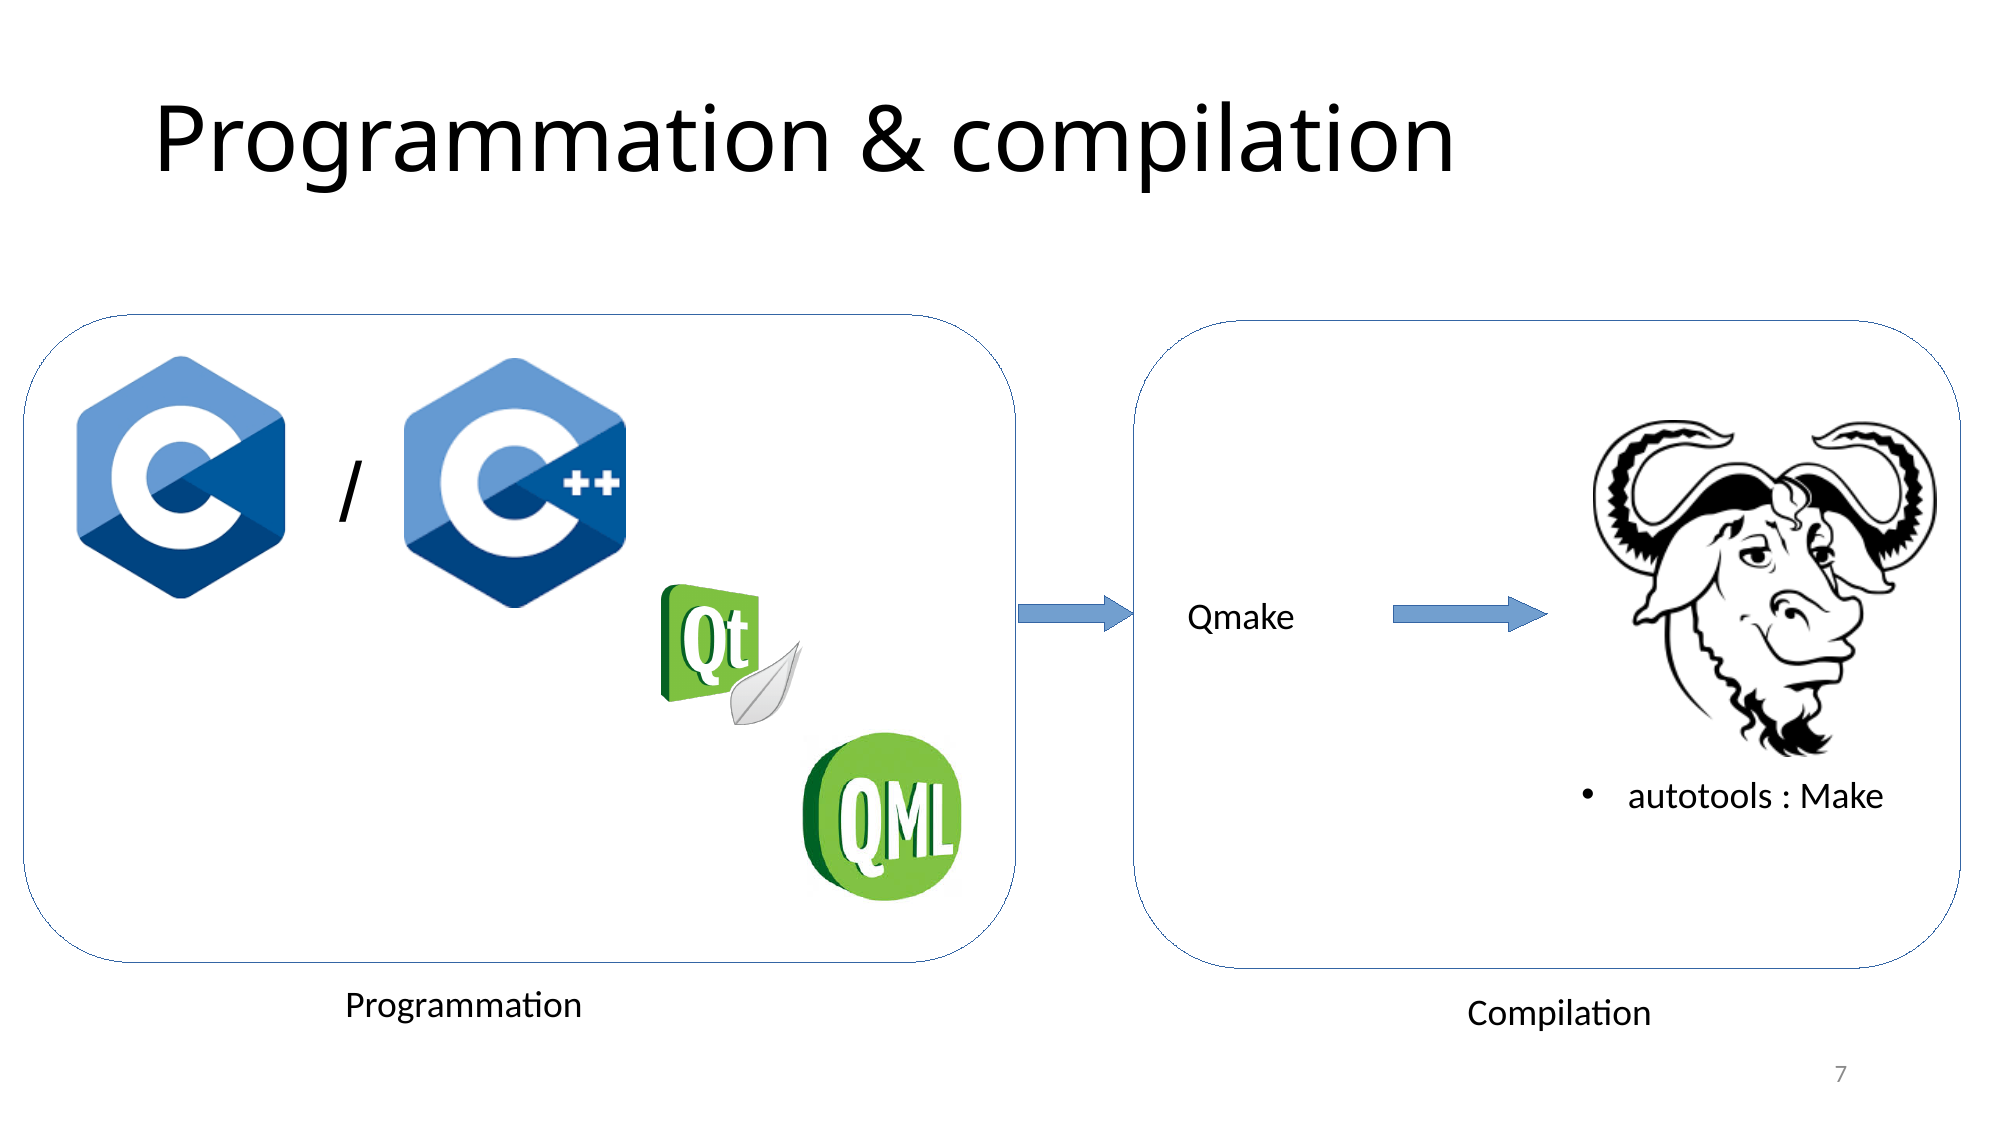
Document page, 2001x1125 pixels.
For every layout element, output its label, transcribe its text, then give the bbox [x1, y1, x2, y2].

text_box Programmation & compilation [137, 32, 1904, 250]
text_box [1393, 596, 1548, 632]
picture [404, 358, 627, 609]
text_box [1133, 320, 1961, 969]
text_box Programmation [330, 972, 697, 1033]
picture [794, 729, 969, 904]
picture [55, 348, 310, 603]
text_box [23, 314, 1016, 963]
text_box / [324, 431, 378, 546]
text_box 3 [1412, 1042, 1862, 1103]
text_box [1018, 595, 1134, 632]
text_box autotools : Make [1566, 718, 1900, 868]
text_box Compilation [1452, 980, 1708, 1040]
text_box Qmake [1172, 584, 1335, 645]
picture [661, 584, 804, 725]
picture [1593, 420, 1938, 757]
